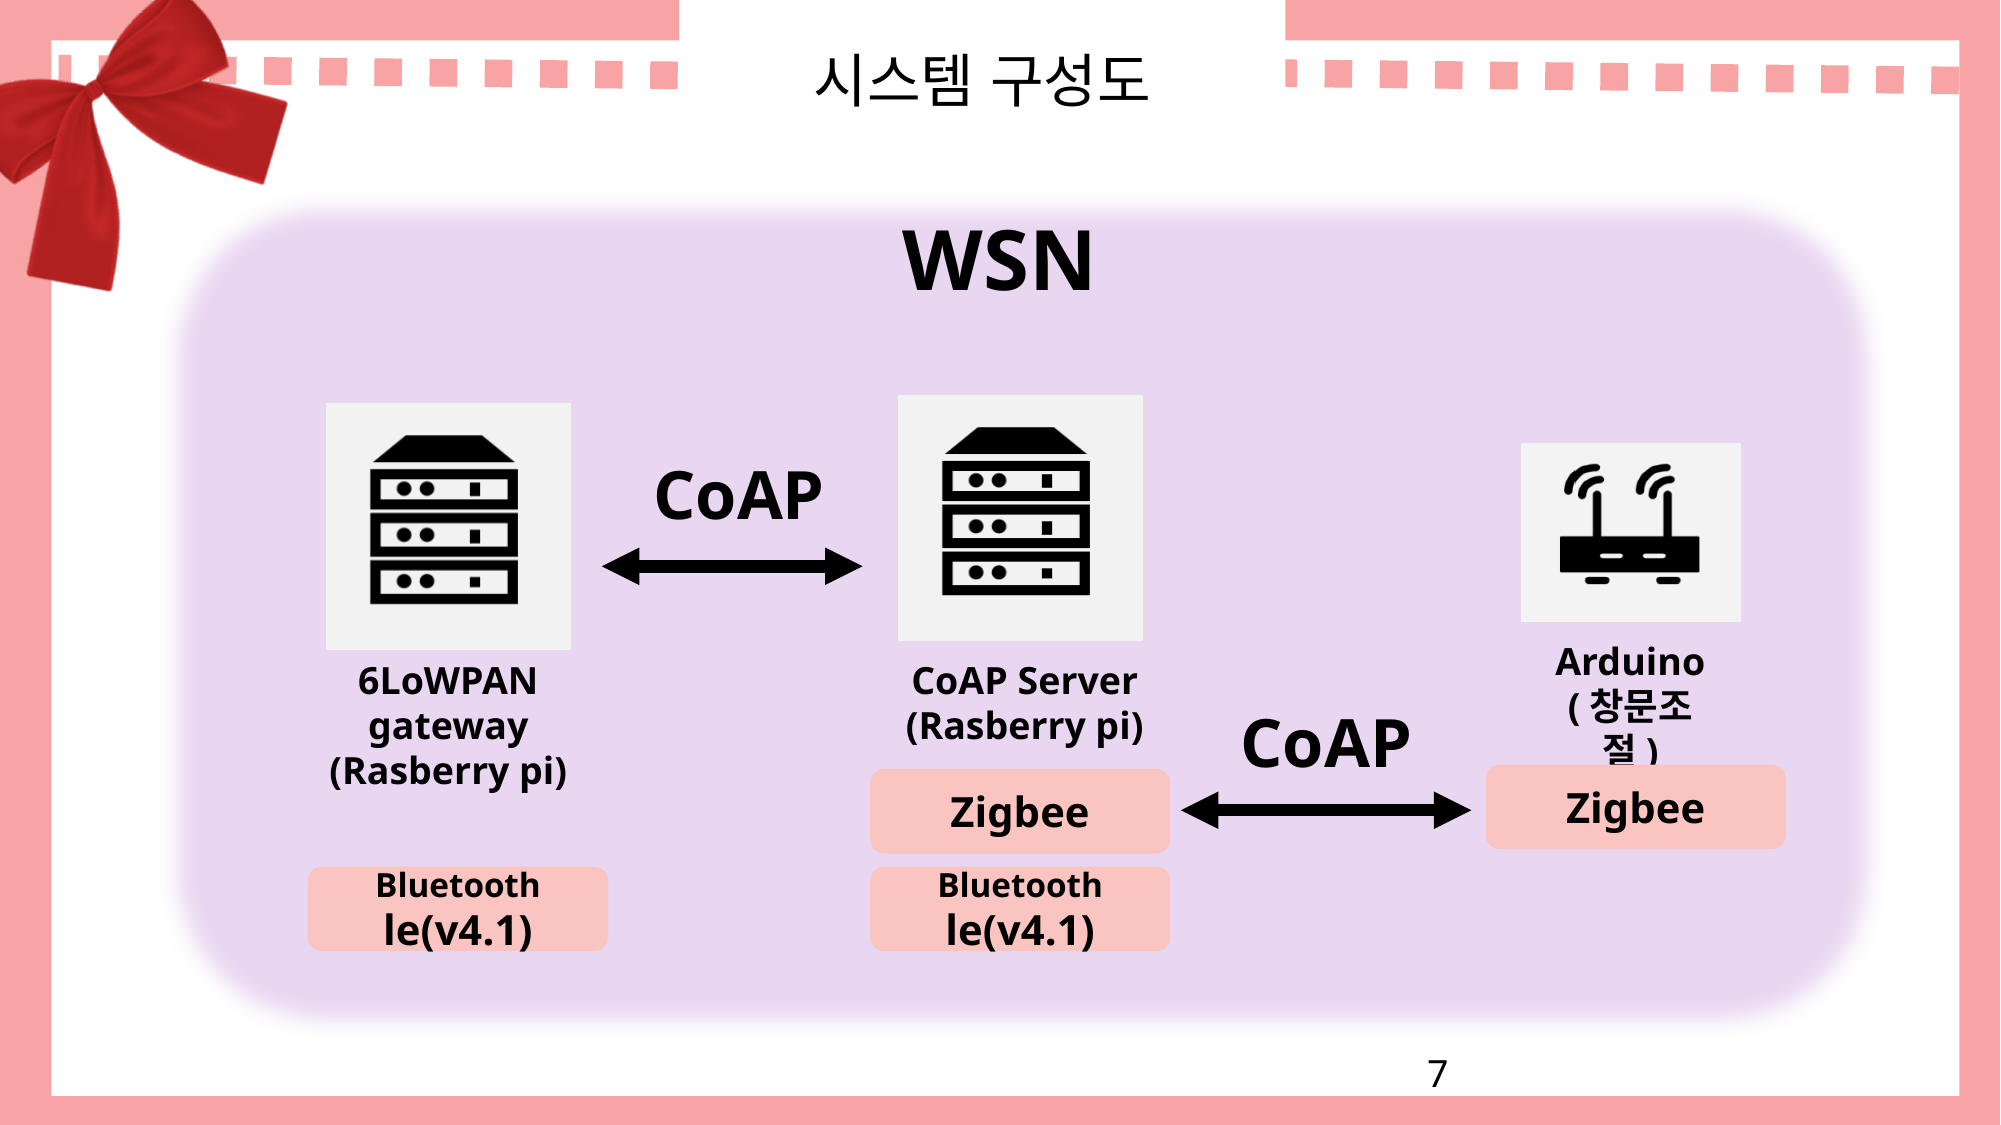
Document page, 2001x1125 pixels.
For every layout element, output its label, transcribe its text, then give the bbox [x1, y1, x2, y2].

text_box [868, 395, 1181, 756]
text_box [1520, 443, 1741, 737]
title 시스템 구성도 [679, 0, 1286, 168]
text_box BLE 4.1 에서 IP 통신을 위한 Internet Protocol Support Profile (IPSP)을 제공하기에 CoAP서버와 게이트웨이는 BLE 4.1 로 통신! [187, 219, 1860, 1009]
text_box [299, 403, 598, 801]
text_box WSN [868, 200, 1132, 315]
table_cell 86c98e6e1fedca37(Token) [184, 216, 1863, 1012]
text_box [195, 227, 1852, 1001]
text_box CoAP [608, 445, 868, 541]
text_box Zigbee [1484, 763, 1787, 851]
text_box CoAP [1195, 693, 1458, 789]
picture [0, 0, 325, 321]
text_box Android [190, 222, 1857, 1006]
text_box Zigbee [869, 767, 1172, 855]
text_box Bluetooth le(v4.1) [306, 865, 610, 953]
text_box Bluetooth le(v4.1) [869, 865, 1172, 953]
